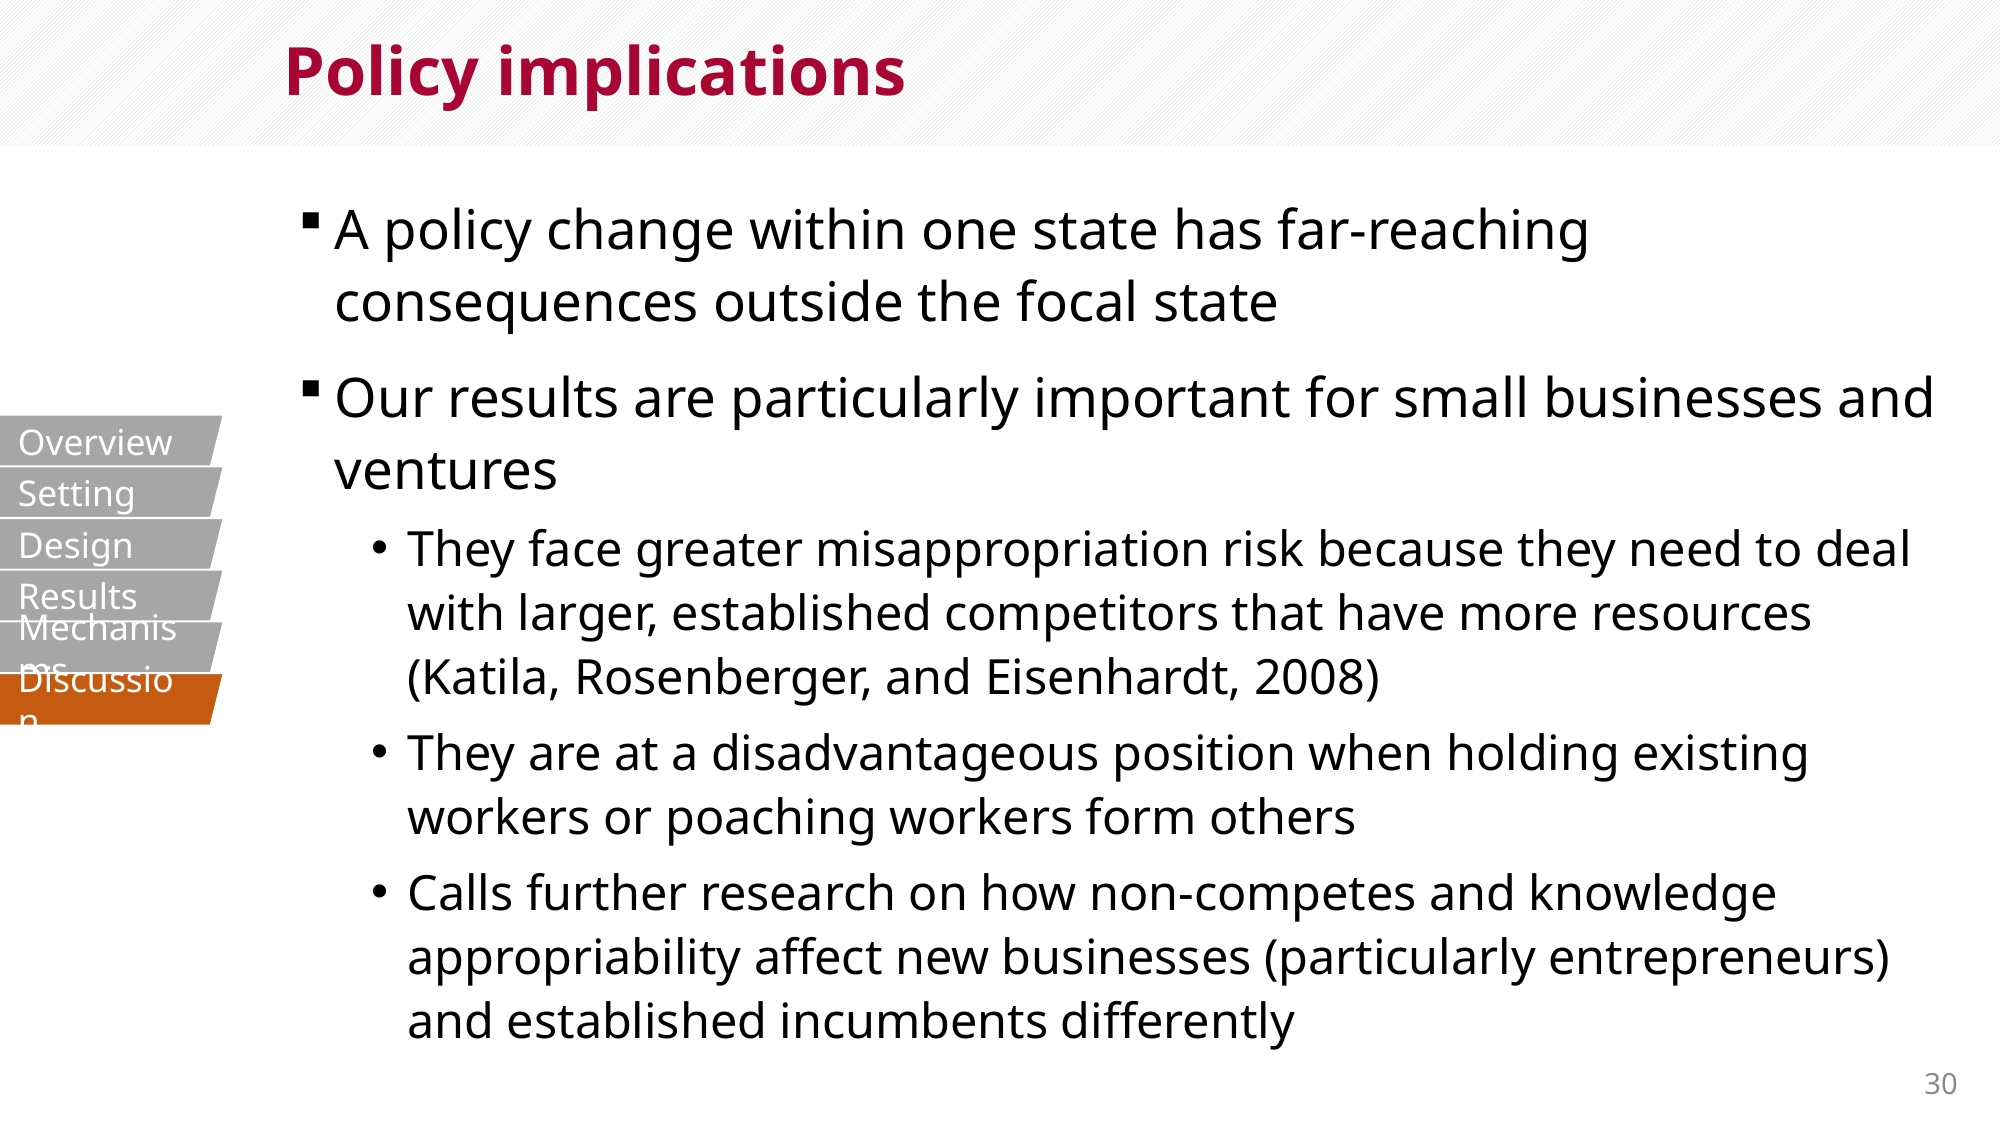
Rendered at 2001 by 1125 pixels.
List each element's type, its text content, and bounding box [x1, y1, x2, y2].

text_box Setting [0, 465, 226, 516]
text_box Overview [0, 413, 226, 465]
text_box Mechanisms [0, 620, 226, 672]
text_box Results [0, 568, 226, 620]
title Policy implications [283, 4, 2000, 144]
slide_number 30 [1522, 1055, 1973, 1115]
list A policy change within one state has far-reaching consequences outside the focal state Our results are particularly important for small businesses and ventures They face greater misappropriation risk because they need to deal with larger, established competitors that have more resources (Katila, Rosenberger, and Eisenhardt, 2008) They are at a disadvantageous position when holding existing workers or poaching workers form others Calls further research on how non-competes and knowledge appropriability affect new businesses (particularly entrepreneurs) and established incumbents differently [283, 180, 1973, 1064]
text_box Design [0, 516, 226, 568]
text_box Discussion [0, 672, 226, 727]
